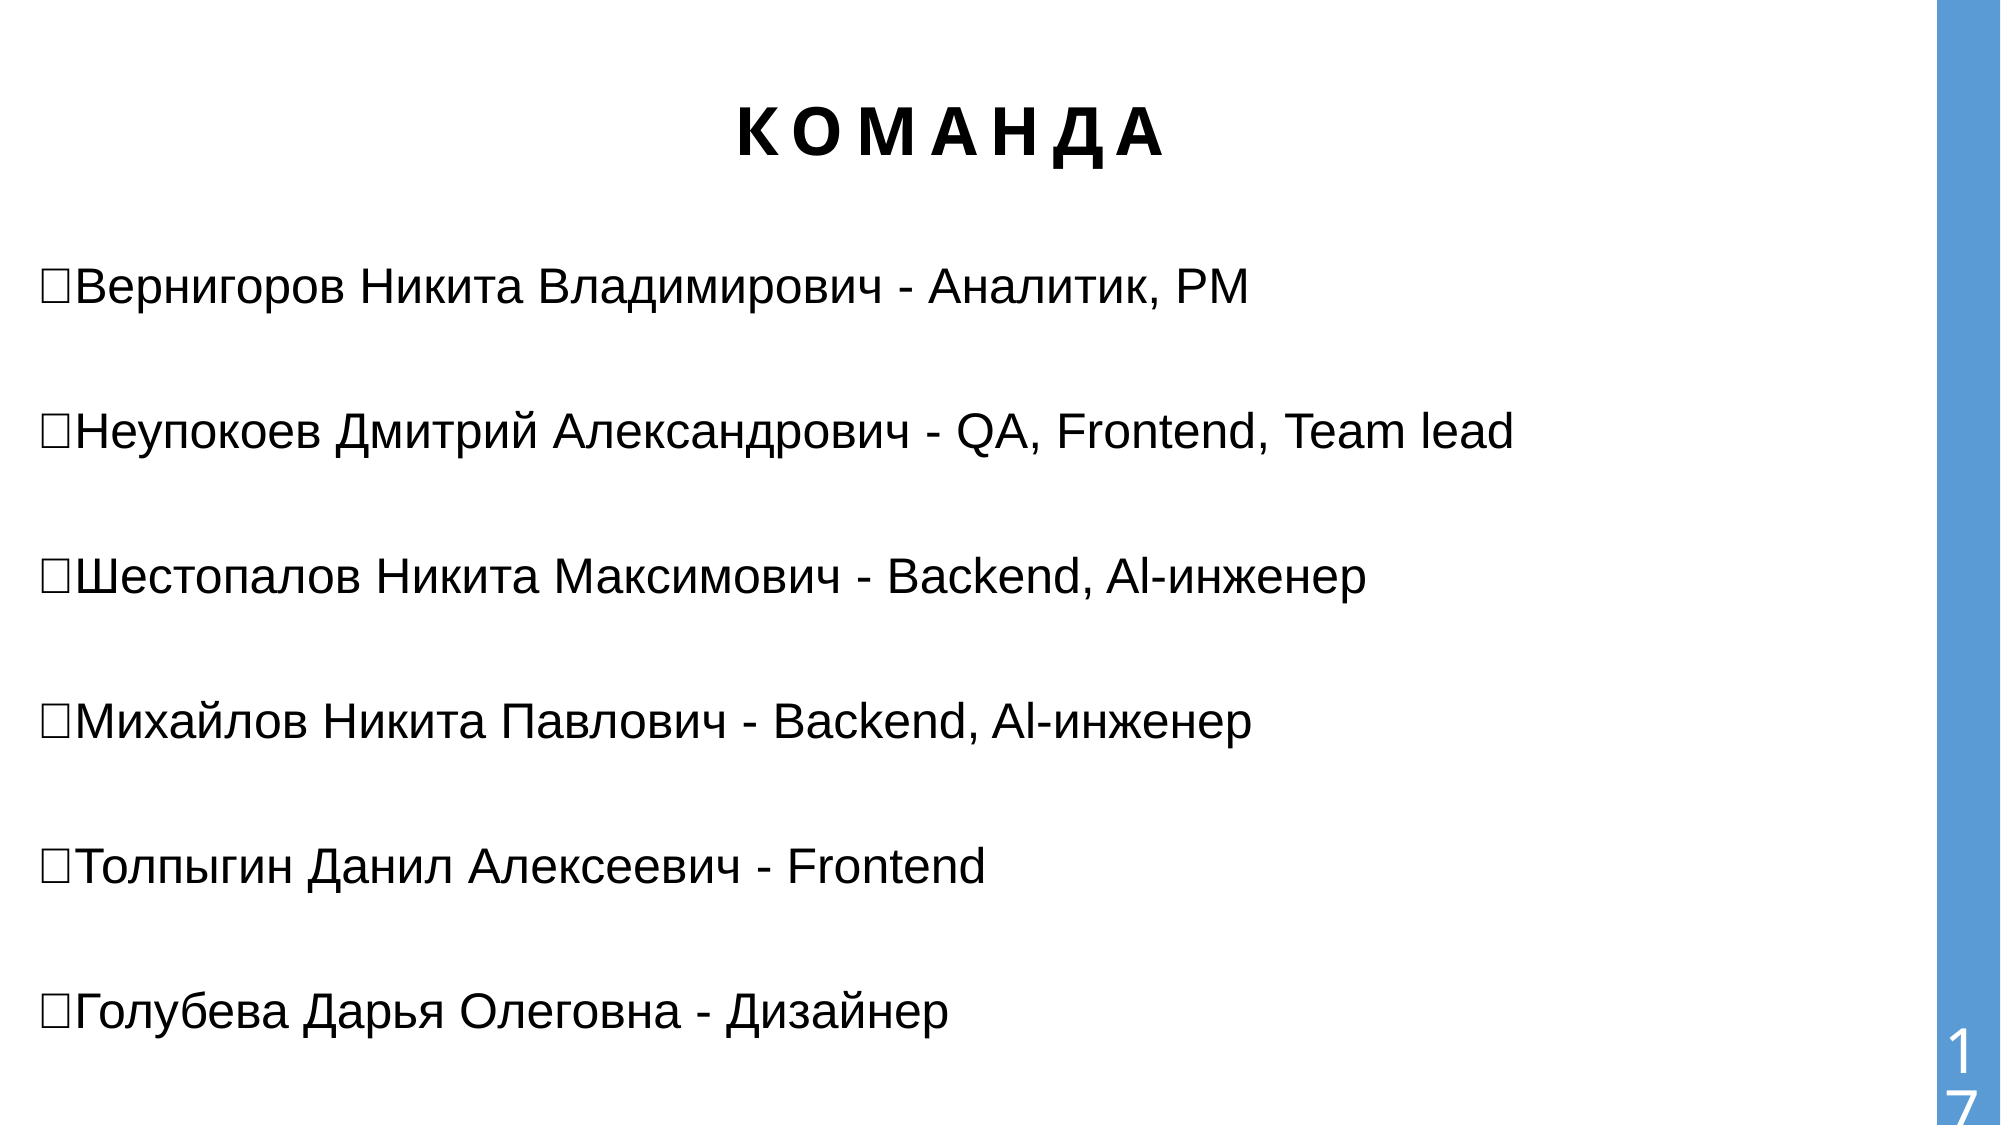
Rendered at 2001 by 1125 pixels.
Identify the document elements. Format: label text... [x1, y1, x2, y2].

list Вернигоров Никита Владимирович - Аналитик, PM Неупокоев Дмитрий Александрович - QA, Frontend, Team lead Шестопалов Никита Максимович - Backend, Al-инженер Михайлов Никита Павлович - Backend, Al-инженер Толпыгин Данил Алексеевич - Frontend Голубева Дарья Олеговна - Дизайнер [36, 193, 1582, 1072]
title Команда [121, 0, 1777, 170]
slide_number 17 [1929, 1020, 2000, 1086]
